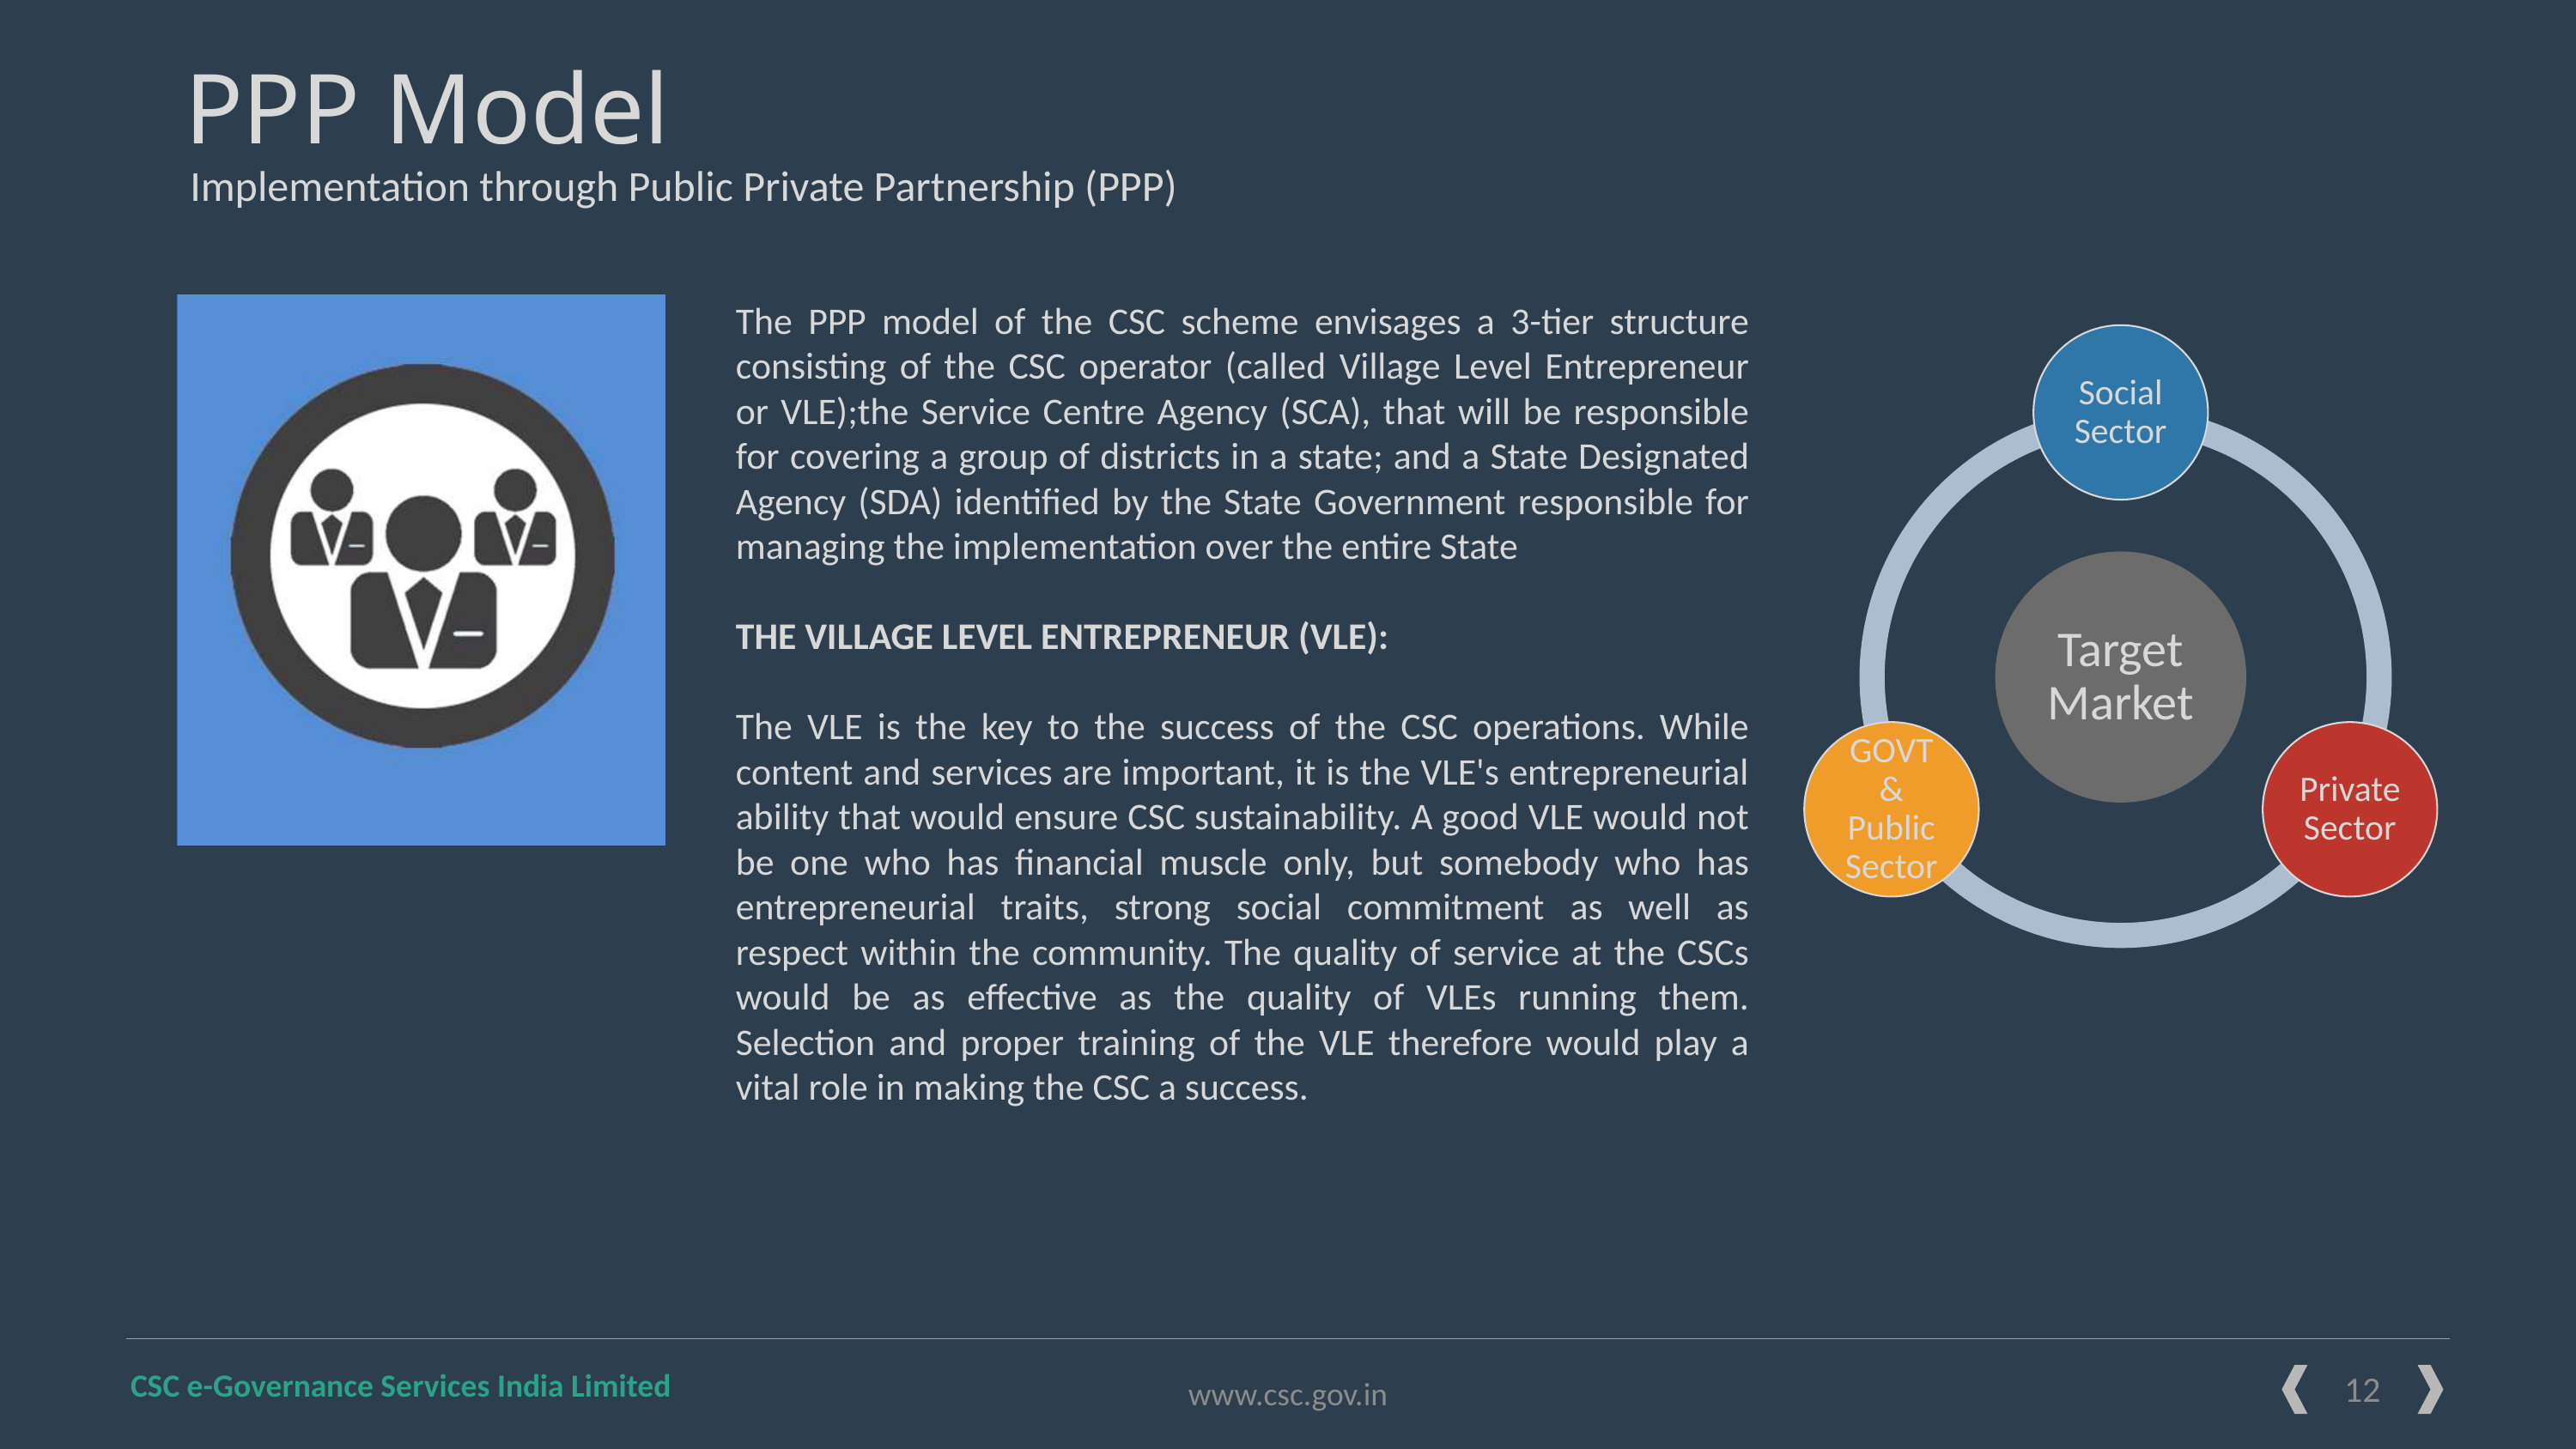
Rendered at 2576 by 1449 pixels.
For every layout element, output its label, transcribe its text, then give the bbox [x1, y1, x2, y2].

title PPP Model [172, 52, 2394, 172]
picture [177, 294, 666, 846]
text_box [1665, 324, 2576, 984]
text_box The PPP model of the CSC scheme envisages a 3-tier structure consisting of the CSC operator (called Village Level Entrepreneur or VLE);the Service Centre Agency (SCA), that will be responsible for covering a group of districts in a state; and a State Designated Agency (SDA) identified by the State Government responsible for managing the implementation over the entire State THE VILLAGE LEVEL ENTREPRENEUR (VLE): The VLE is the key to the success of the CSC operations. While content and services are important, it is the VLE's entrepreneurial ability that would ensure CSC sustainability. A good VLE would not be one who has financial muscle only, but somebody who has entrepreneurial traits, strong social commitment as well as respect within the community. The quality of service at the CSCs would be as effective as the quality of VLEs running them. Selection and proper training of the VLE therefore would play a vital role in making the CSC a success. [723, 200, 1763, 1114]
list Implementation through Public Private Partnership (PPP) [177, 158, 2399, 247]
